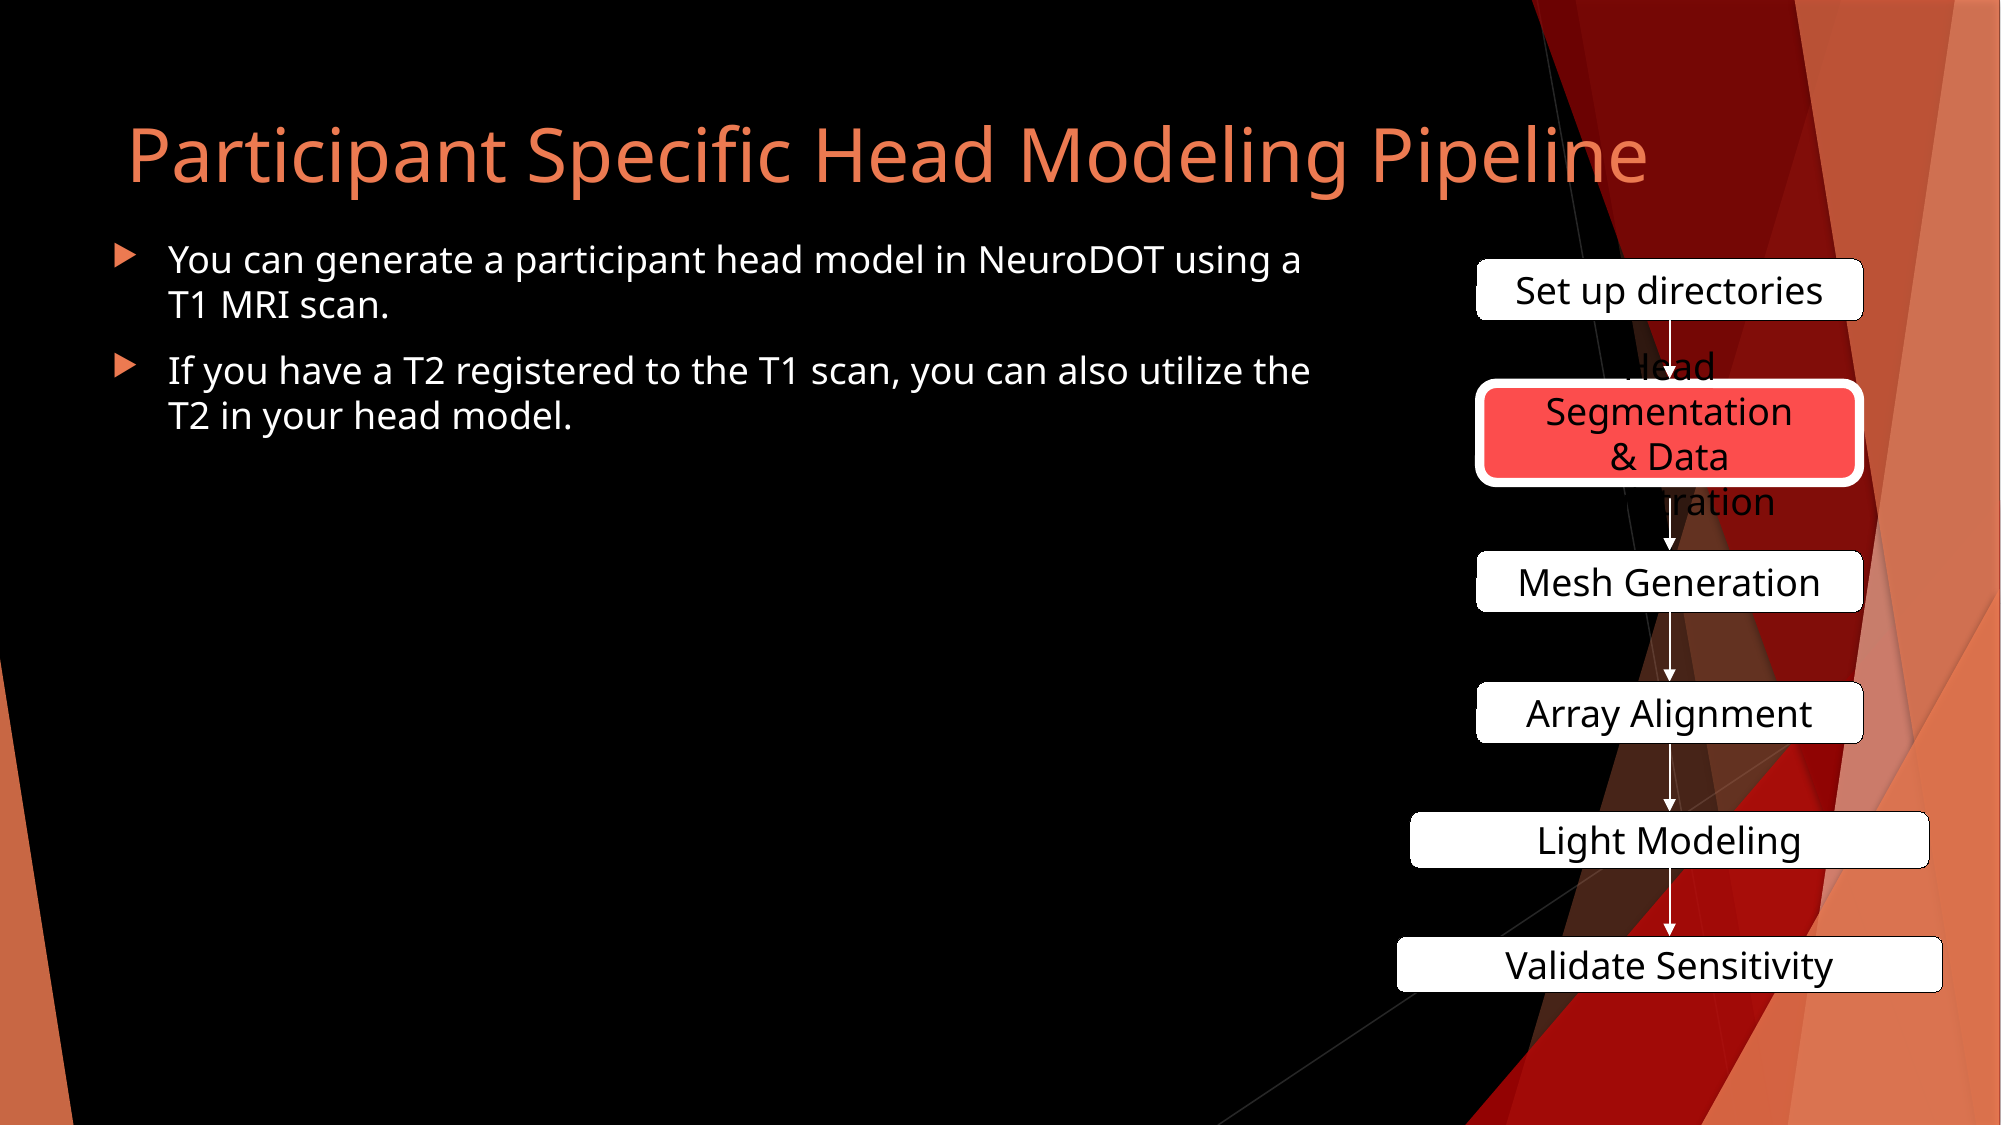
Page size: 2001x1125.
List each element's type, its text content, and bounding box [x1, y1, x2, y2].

title Participant Specific Head Modeling Pipeline [111, 99, 1711, 317]
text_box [1395, 258, 1944, 994]
list You can generate a participant head model in NeuroDOT using a T1 MRI scan. If you have a T2 registered to the T1 scan, you can also utilize the T2 in your head model. [96, 229, 1361, 866]
